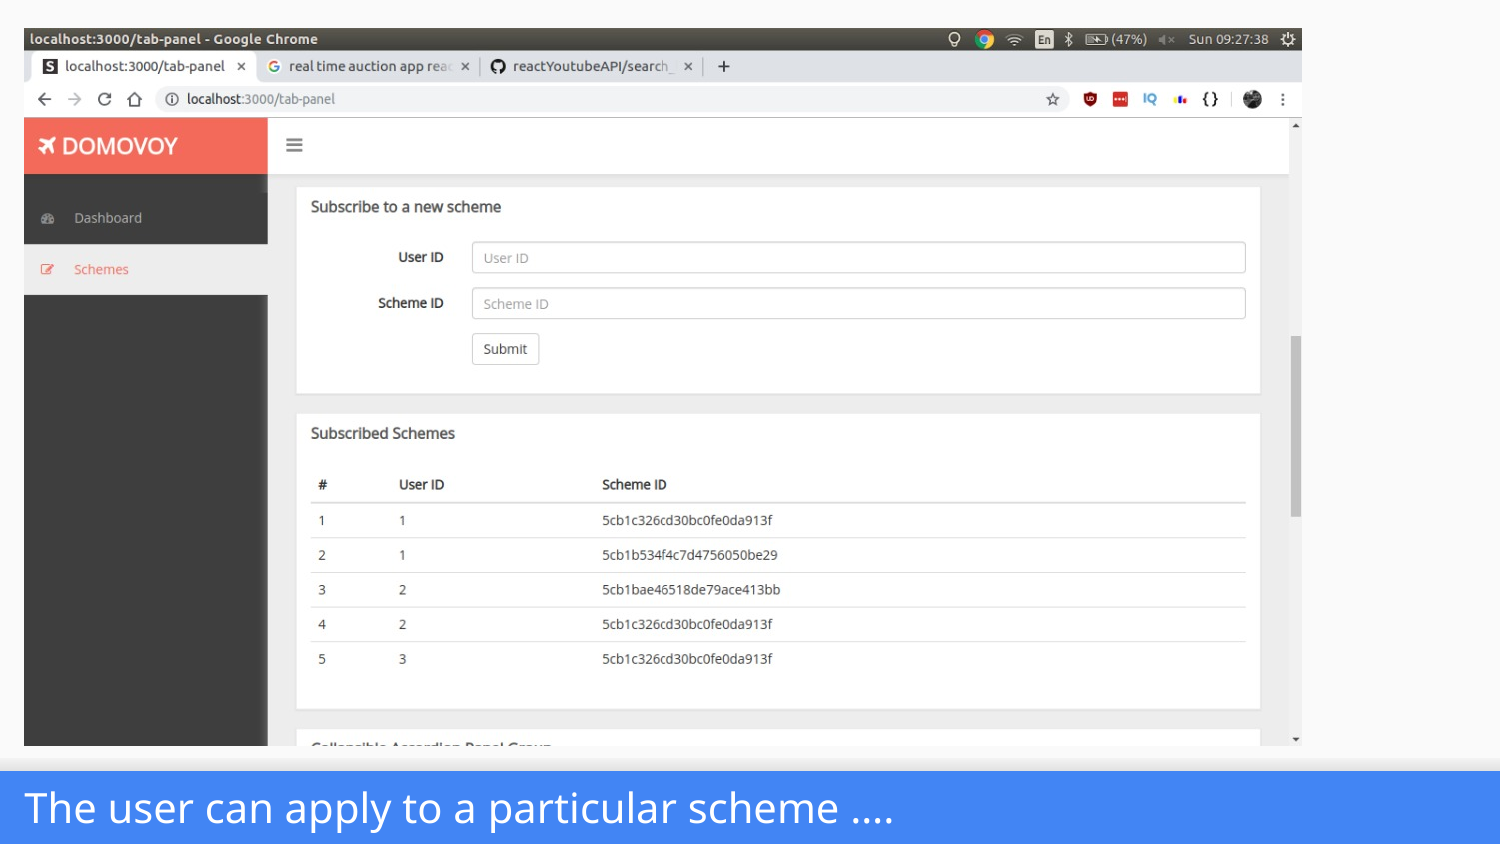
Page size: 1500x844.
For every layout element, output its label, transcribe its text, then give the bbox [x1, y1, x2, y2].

list The user can apply to a particular scheme …. [9, 770, 1385, 844]
picture [24, 28, 1302, 746]
